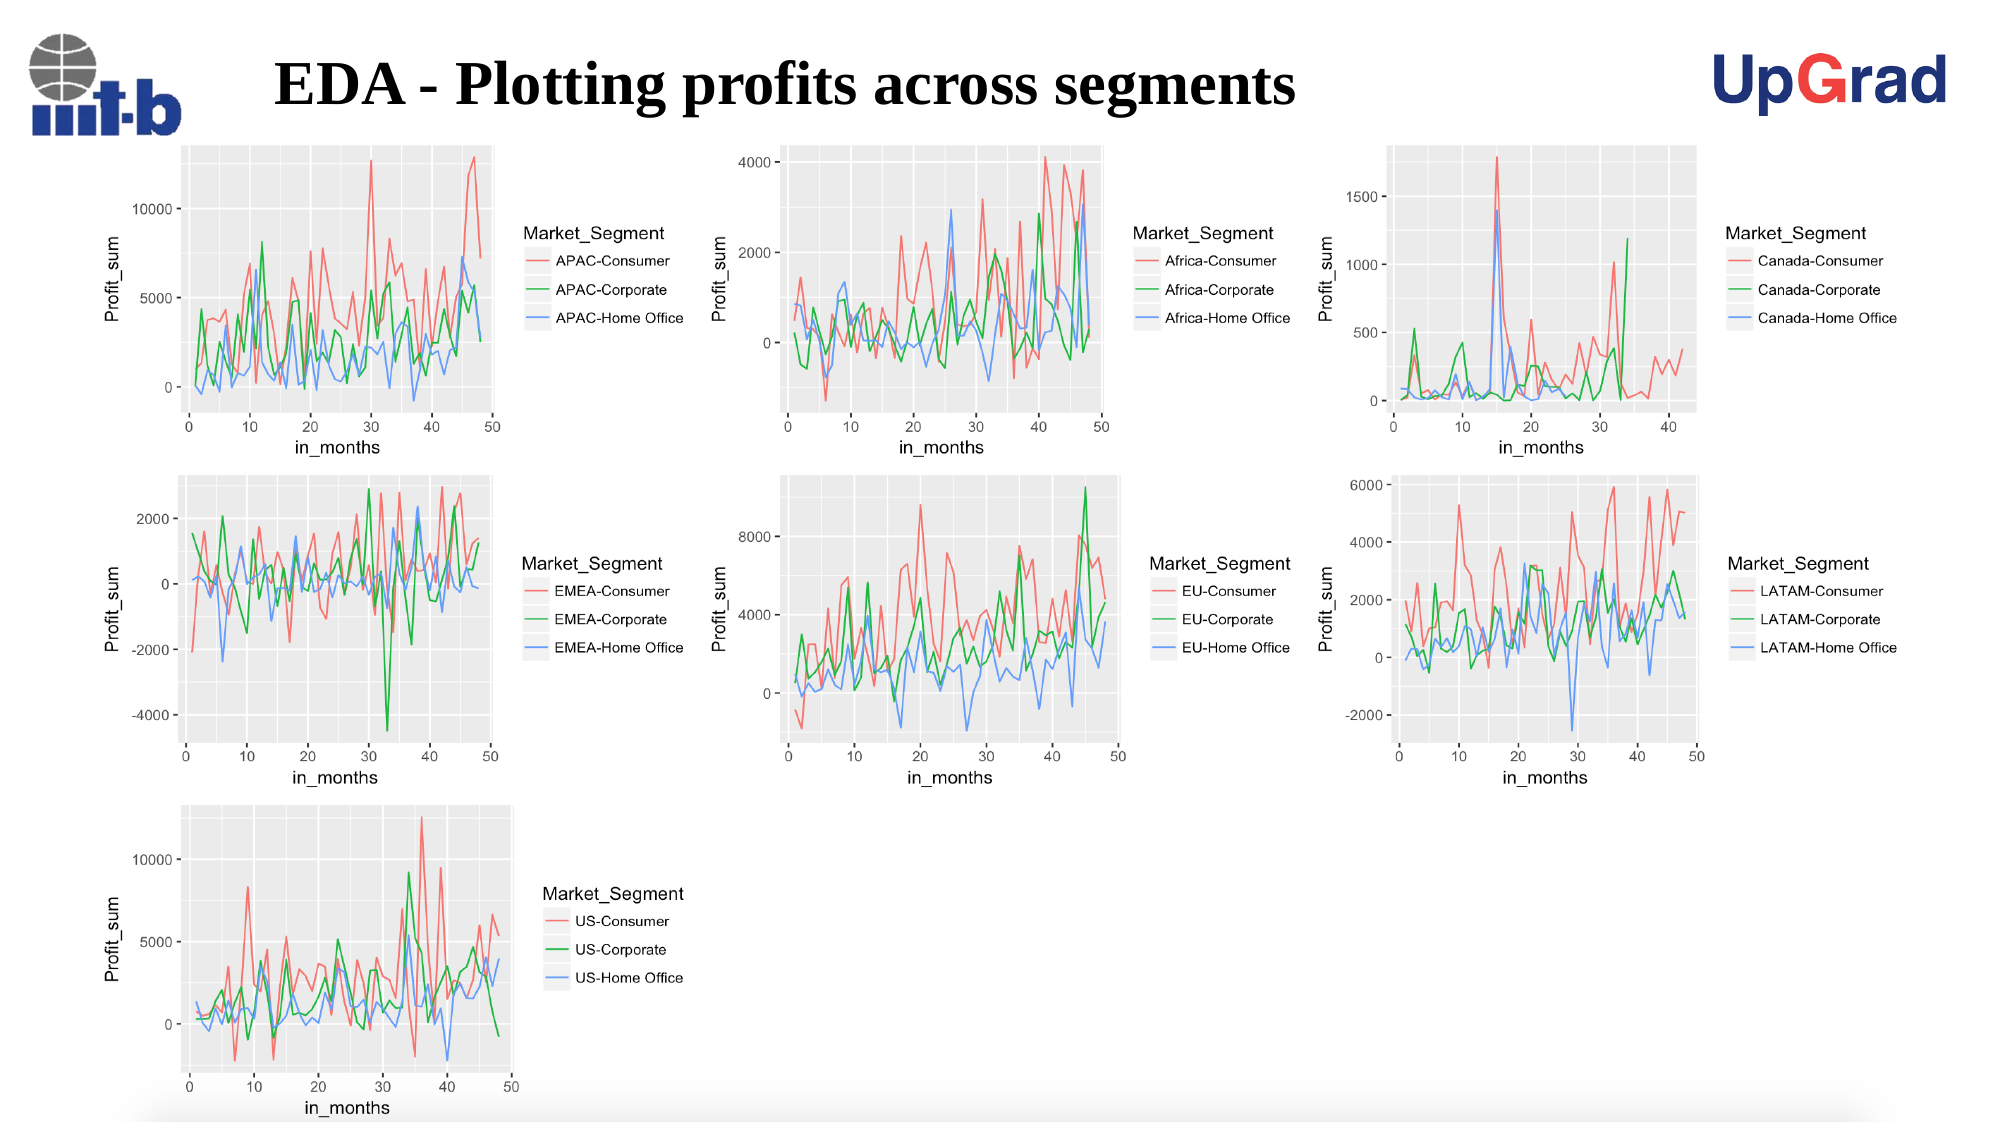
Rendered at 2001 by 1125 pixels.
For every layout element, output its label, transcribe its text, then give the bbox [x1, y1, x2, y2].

title EDA - Plotting profits across segments [266, 42, 1796, 127]
picture [0, 29, 1902, 1122]
picture [1796, 53, 1952, 116]
